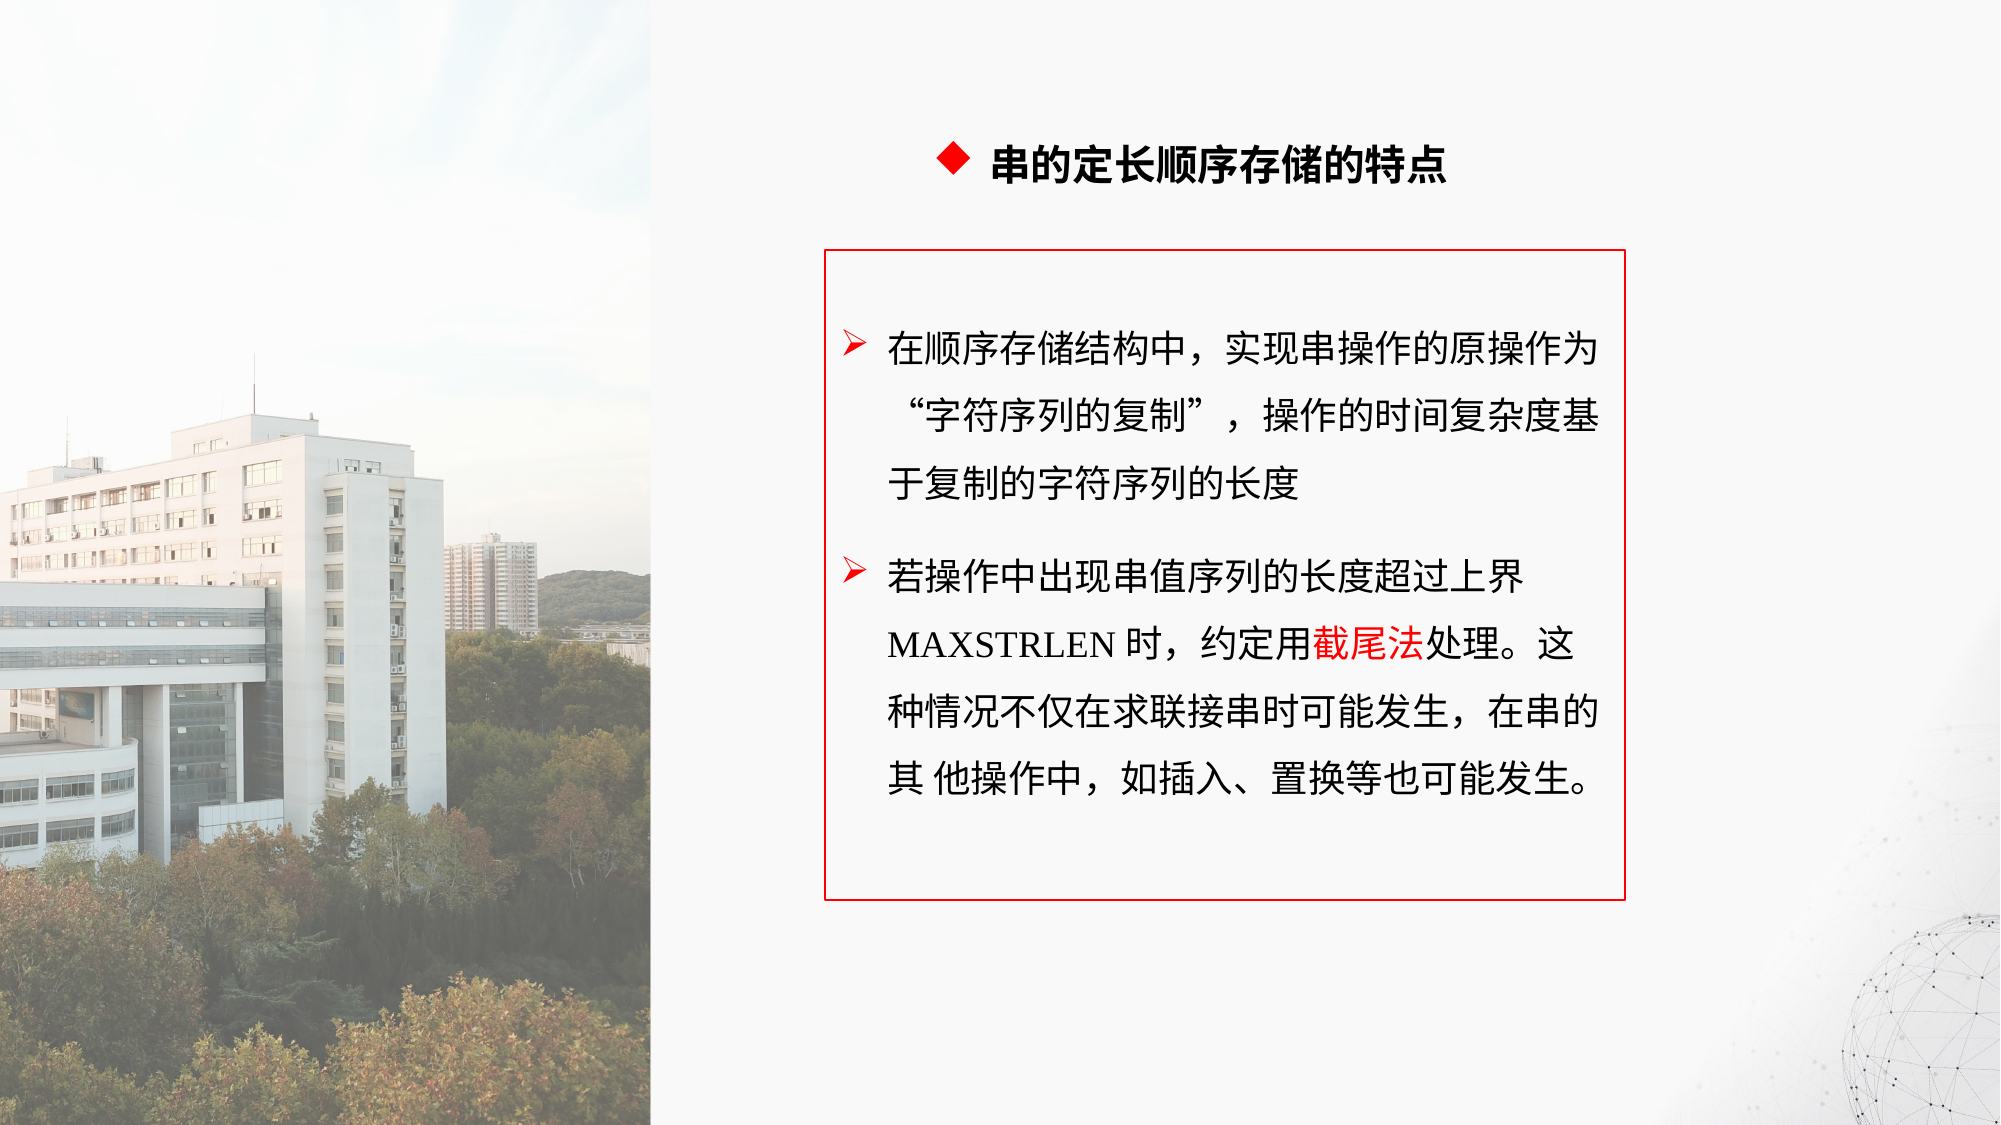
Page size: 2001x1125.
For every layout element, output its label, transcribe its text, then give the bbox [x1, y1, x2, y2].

text_box 串的定长顺序存储的特点 [932, 116, 2000, 197]
text_box 在顺序存储结构中，实现串操作的原操作为“字符序列的复制”，操作的时间复杂度基于复制的字符序列的长度 若操作中出现串值序列的长度超过上界MAXSTRLEN时，约定用截尾法处理。这种情况不仅在求联接串时可能发生，在串的其 他操作中，如插入、置换等也可能发生。 [825, 250, 1625, 900]
picture [0, 0, 2000, 1125]
